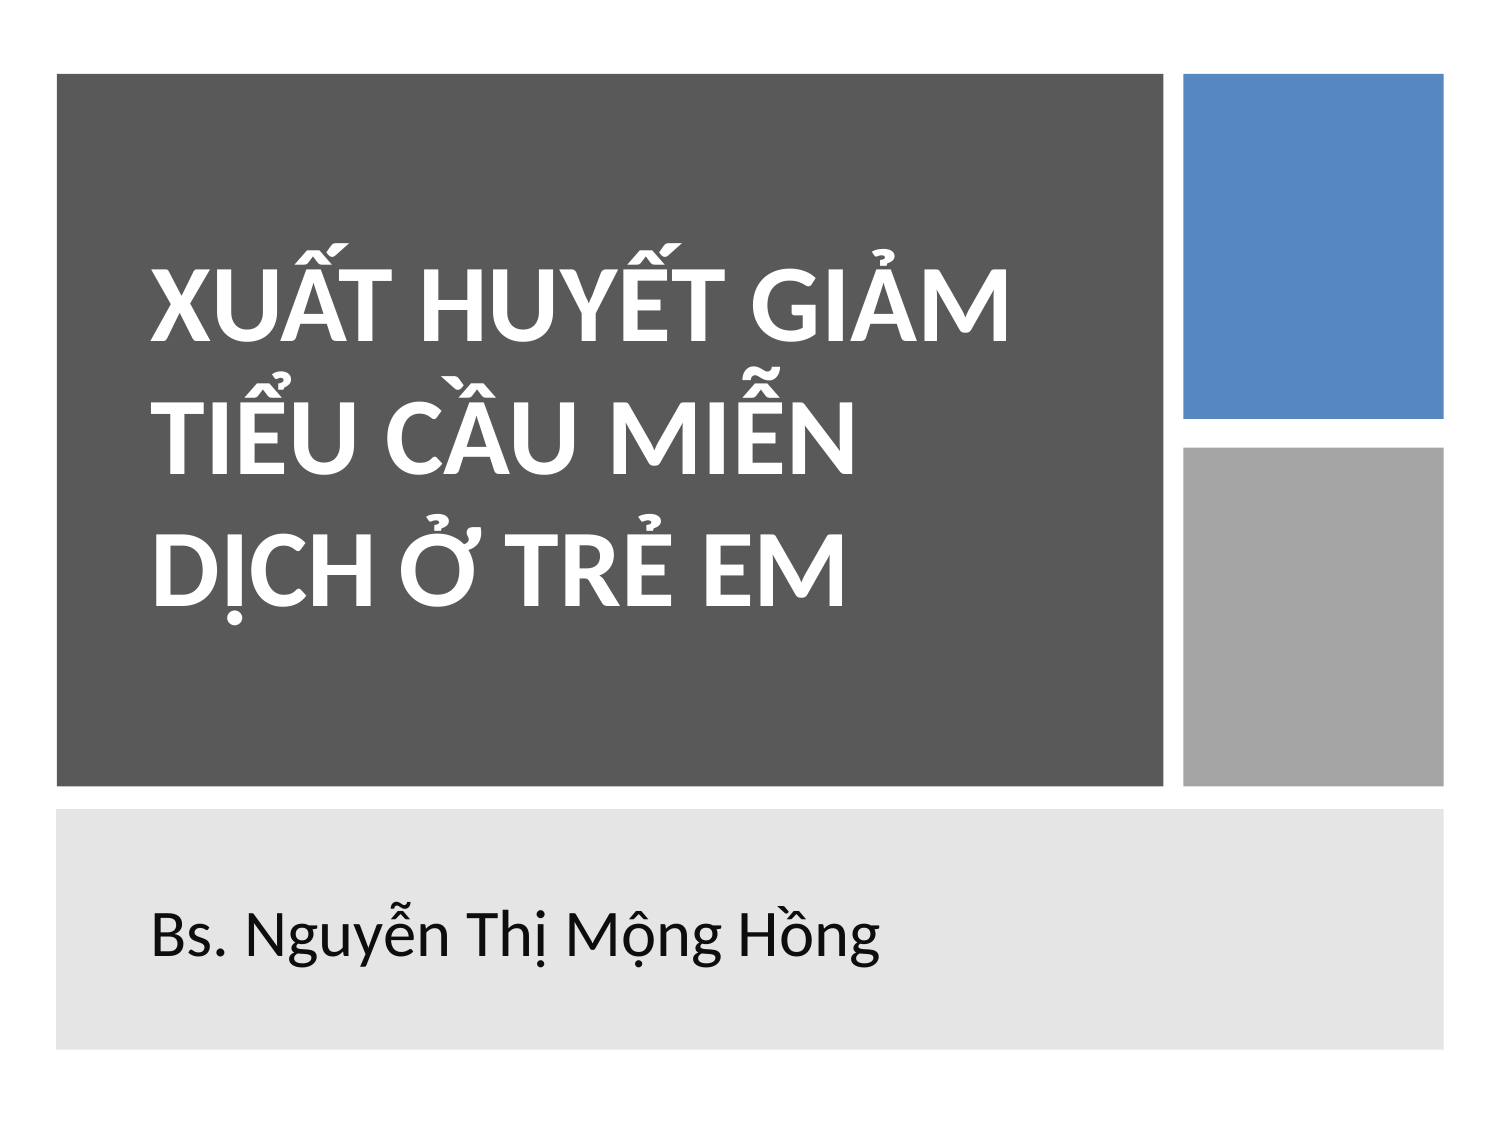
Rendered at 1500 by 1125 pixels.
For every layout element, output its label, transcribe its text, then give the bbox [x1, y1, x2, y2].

subtitle Bs. Nguyễn Thị Mộng Hồng [135, 850, 1367, 1009]
title XUẤT HUYẾT GIẢM TIỂU CẦU MIỄN DỊCH Ở TRẺ EM [135, 169, 1088, 691]
text_box [1181, 445, 1446, 788]
text_box [1181, 72, 1446, 421]
text_box [54, 807, 1446, 1052]
text_box [55, 72, 1165, 788]
